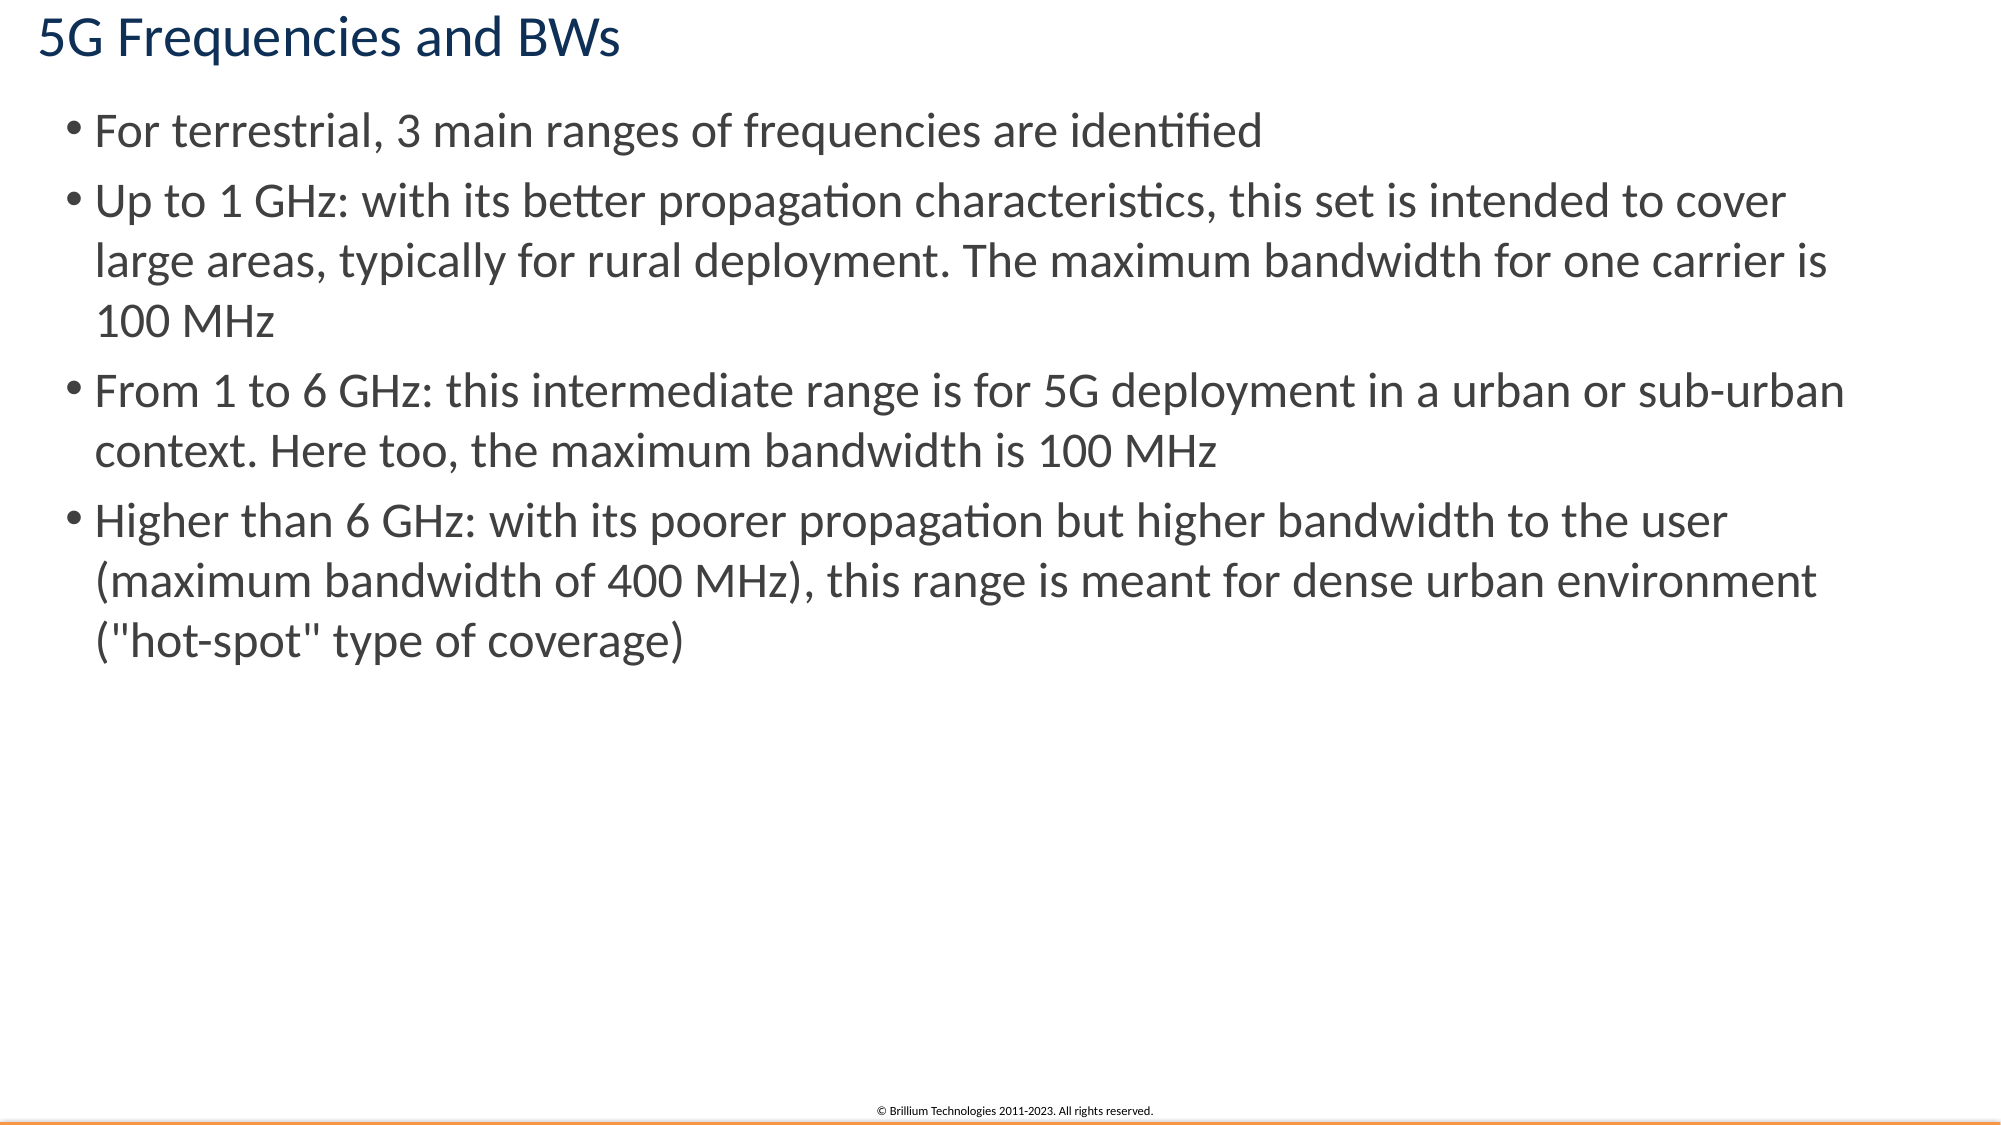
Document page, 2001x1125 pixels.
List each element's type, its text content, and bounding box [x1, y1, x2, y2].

list For terrestrial, 3 main ranges of frequencies are identified Up to 1 GHz: with its better propagation characteristics, this set is intended to cover large areas, typically for rural deployment. The maximum bandwidth for one carrier is 100 MHz From 1 to 6 GHz: this intermediate range is for 5G deployment in a urban or sub-urban context. Here too, the maximum bandwidth is 100 MHz Higher than 6 GHz: with its poorer propagation but higher bandwidth to the user (maximum bandwidth of 400 MHz), this range is meant for dense urban environment ("hot-spot" type of coverage) [35, 90, 1900, 1067]
title 5G Frequencies and BWs [22, 0, 1900, 66]
